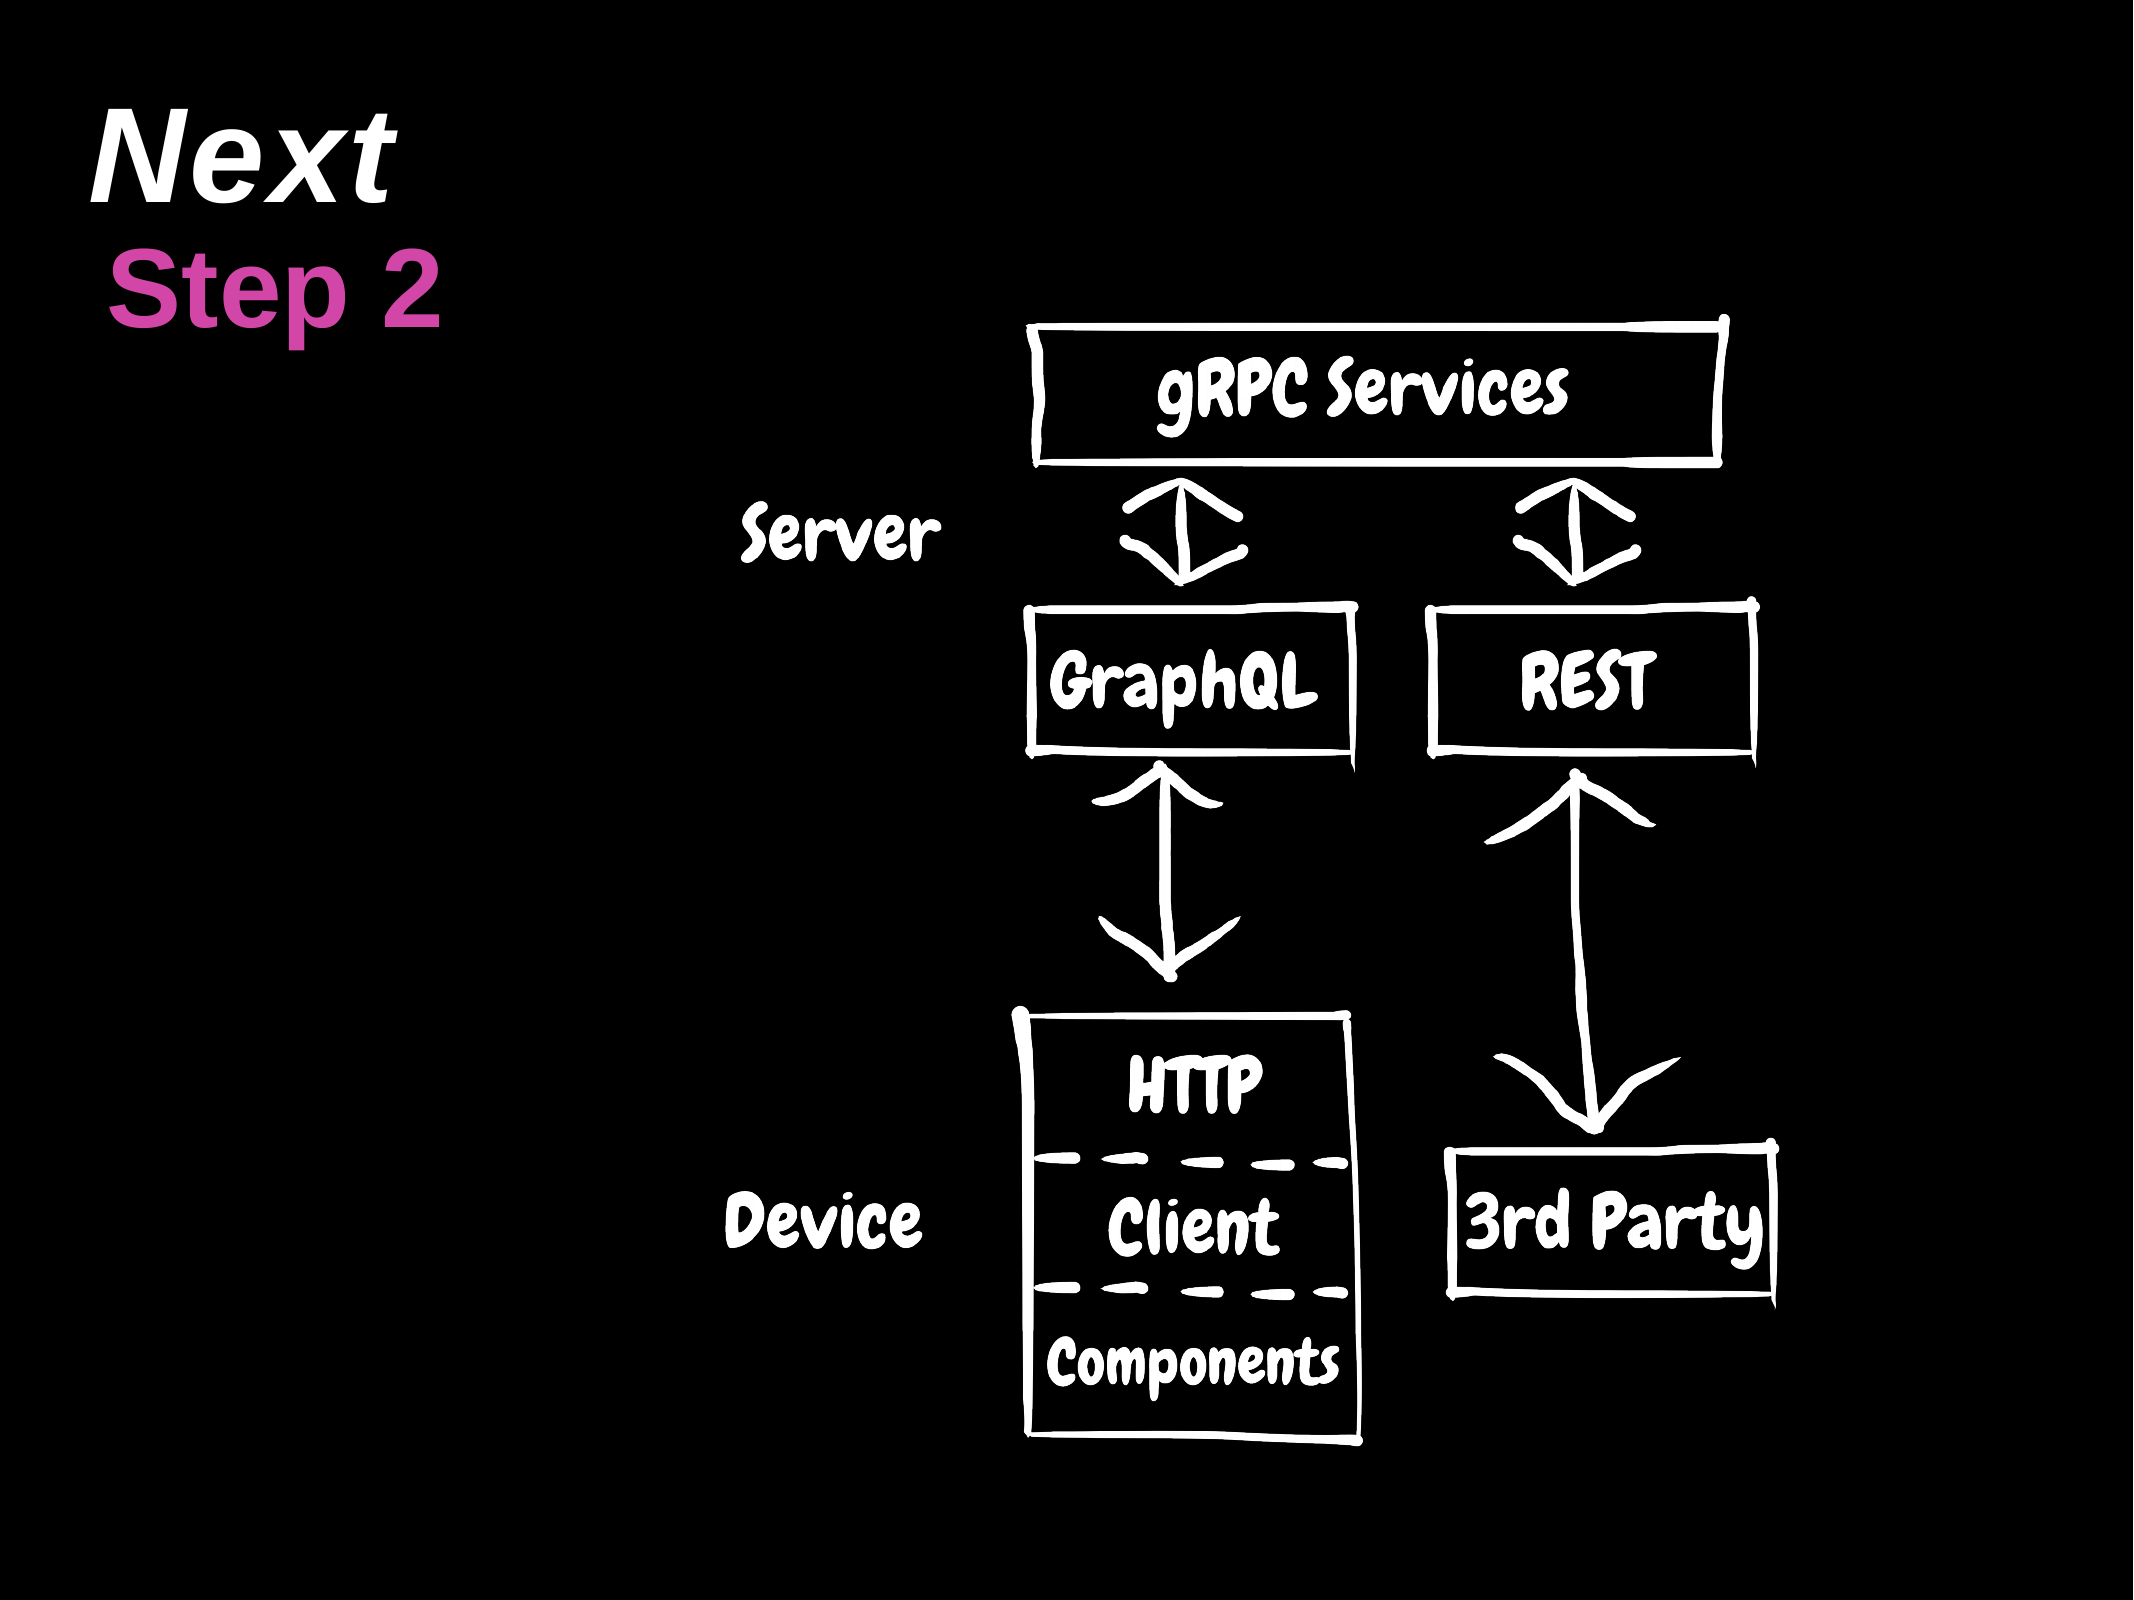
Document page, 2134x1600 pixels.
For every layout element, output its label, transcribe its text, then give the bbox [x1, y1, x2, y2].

picture [695, 285, 1823, 1479]
title Next [79, 0, 1902, 326]
text_box Step 2 [98, 206, 453, 359]
